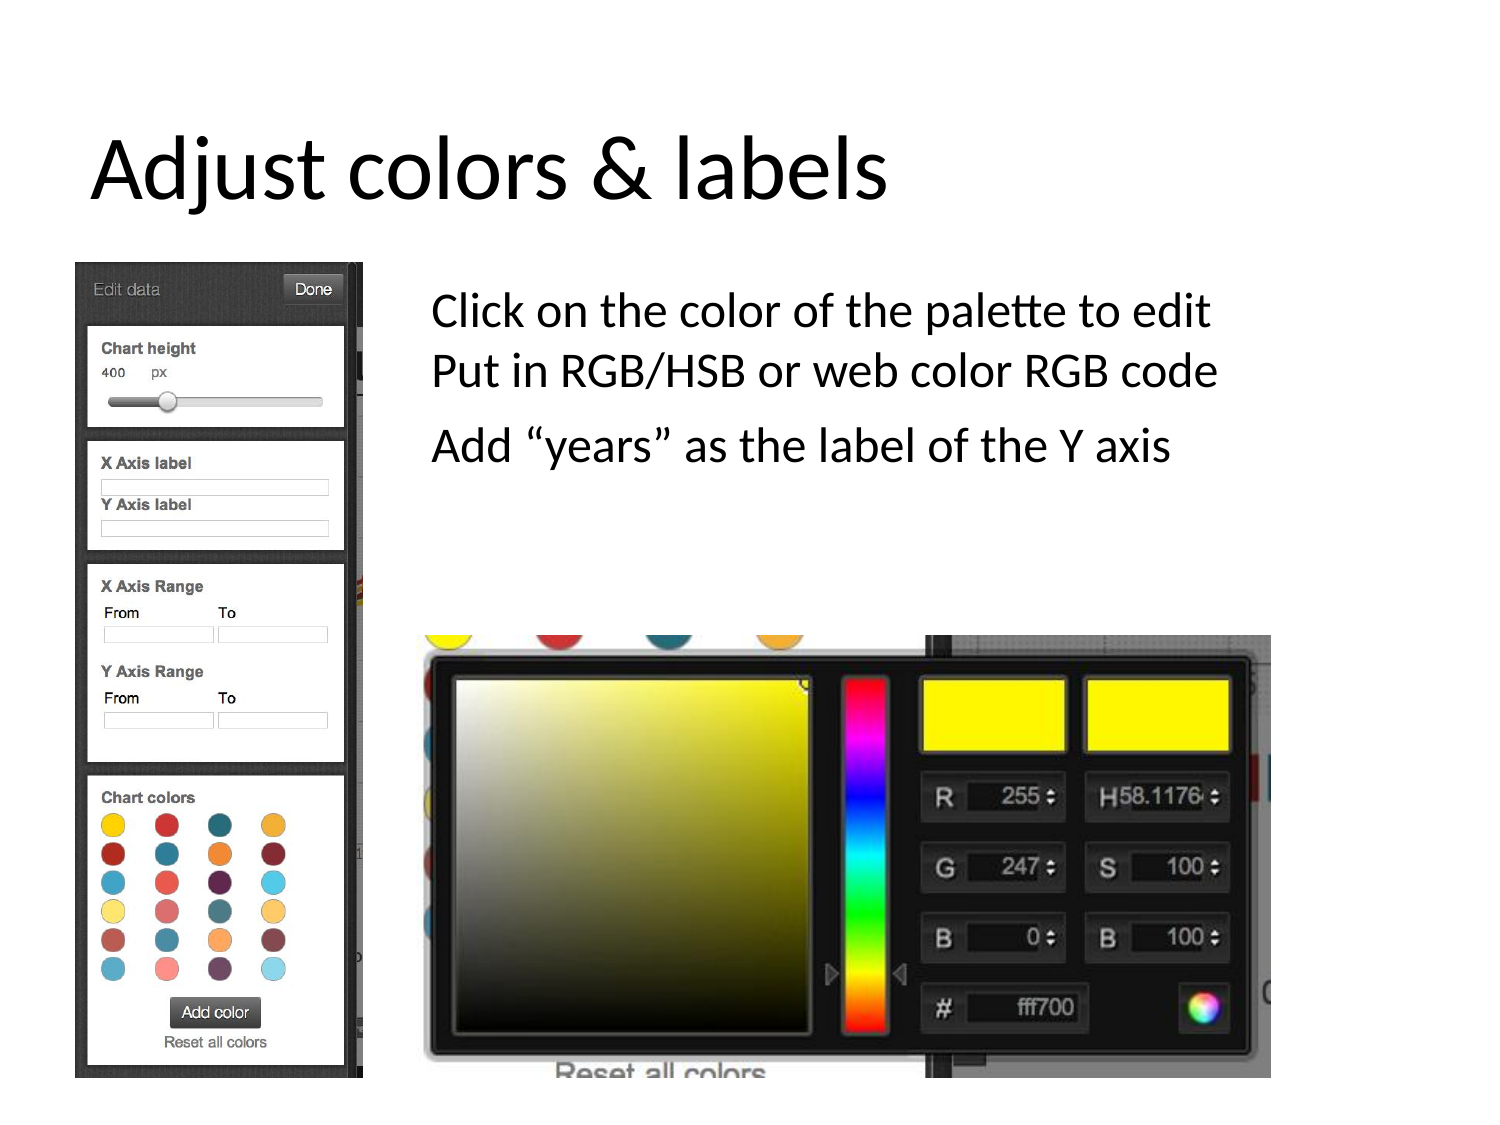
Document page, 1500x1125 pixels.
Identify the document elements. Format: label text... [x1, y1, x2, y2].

picture [74, 262, 363, 1078]
list Click on the color of the palette to edit Put in RGB/HSB or web color RGB code Add “years” as the label of the Y axis [416, 262, 1425, 592]
title Adjust colors & labels [75, 45, 1425, 233]
picture [415, 634, 1272, 1078]
